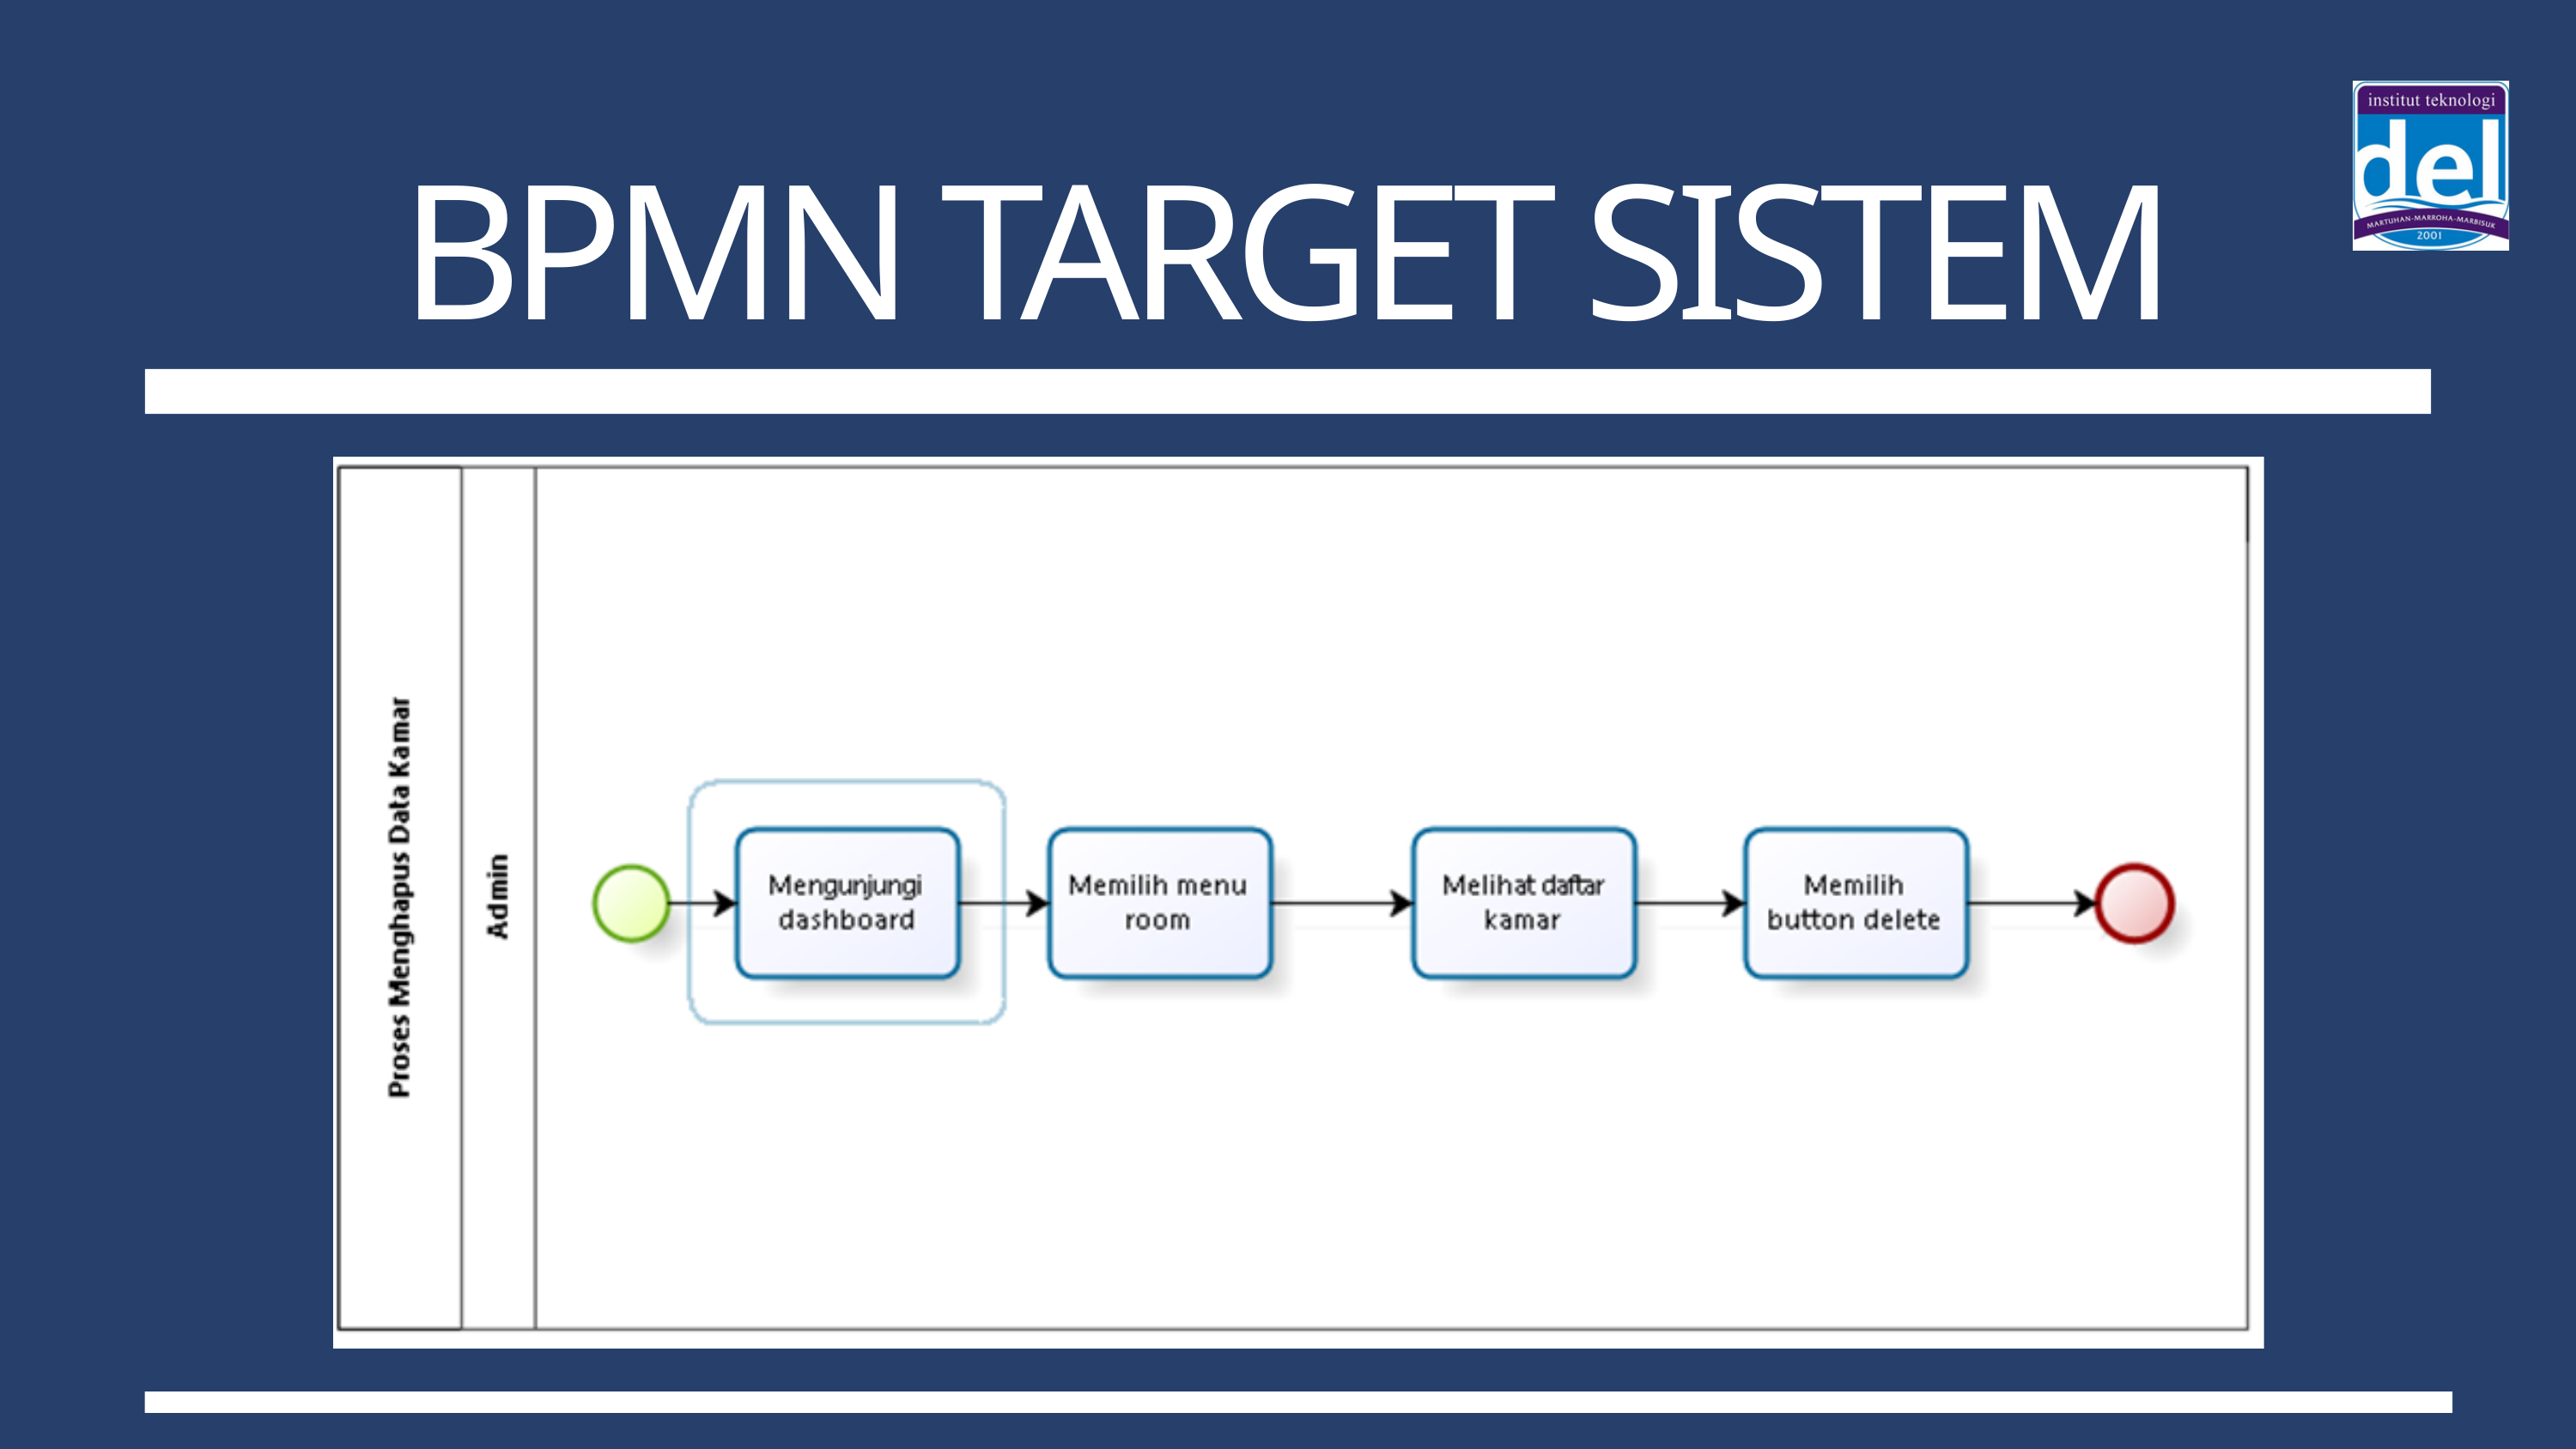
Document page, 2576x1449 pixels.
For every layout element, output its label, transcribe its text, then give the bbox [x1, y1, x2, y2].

text_box [144, 368, 2432, 415]
text_box [144, 1391, 2453, 1413]
text_box BPMN TARGET SISTEM [0, 185, 2576, 358]
text_box [2353, 81, 2510, 251]
text_box [333, 457, 2264, 1349]
